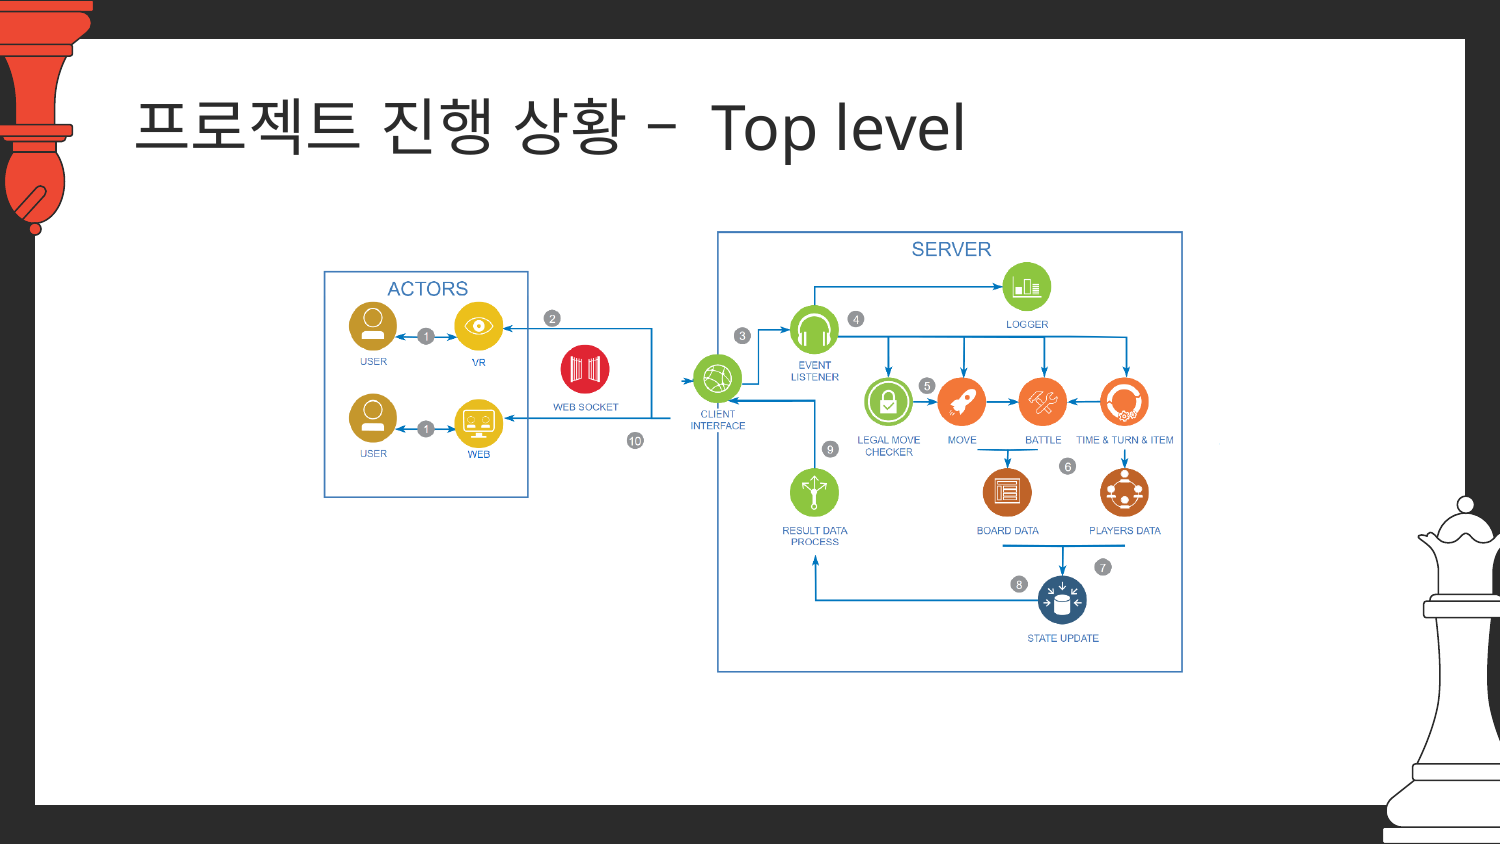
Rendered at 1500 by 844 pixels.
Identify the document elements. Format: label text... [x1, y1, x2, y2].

picture [280, 192, 1220, 716]
title 프로젝트 진행 상황 – Top level [118, 72, 1382, 167]
